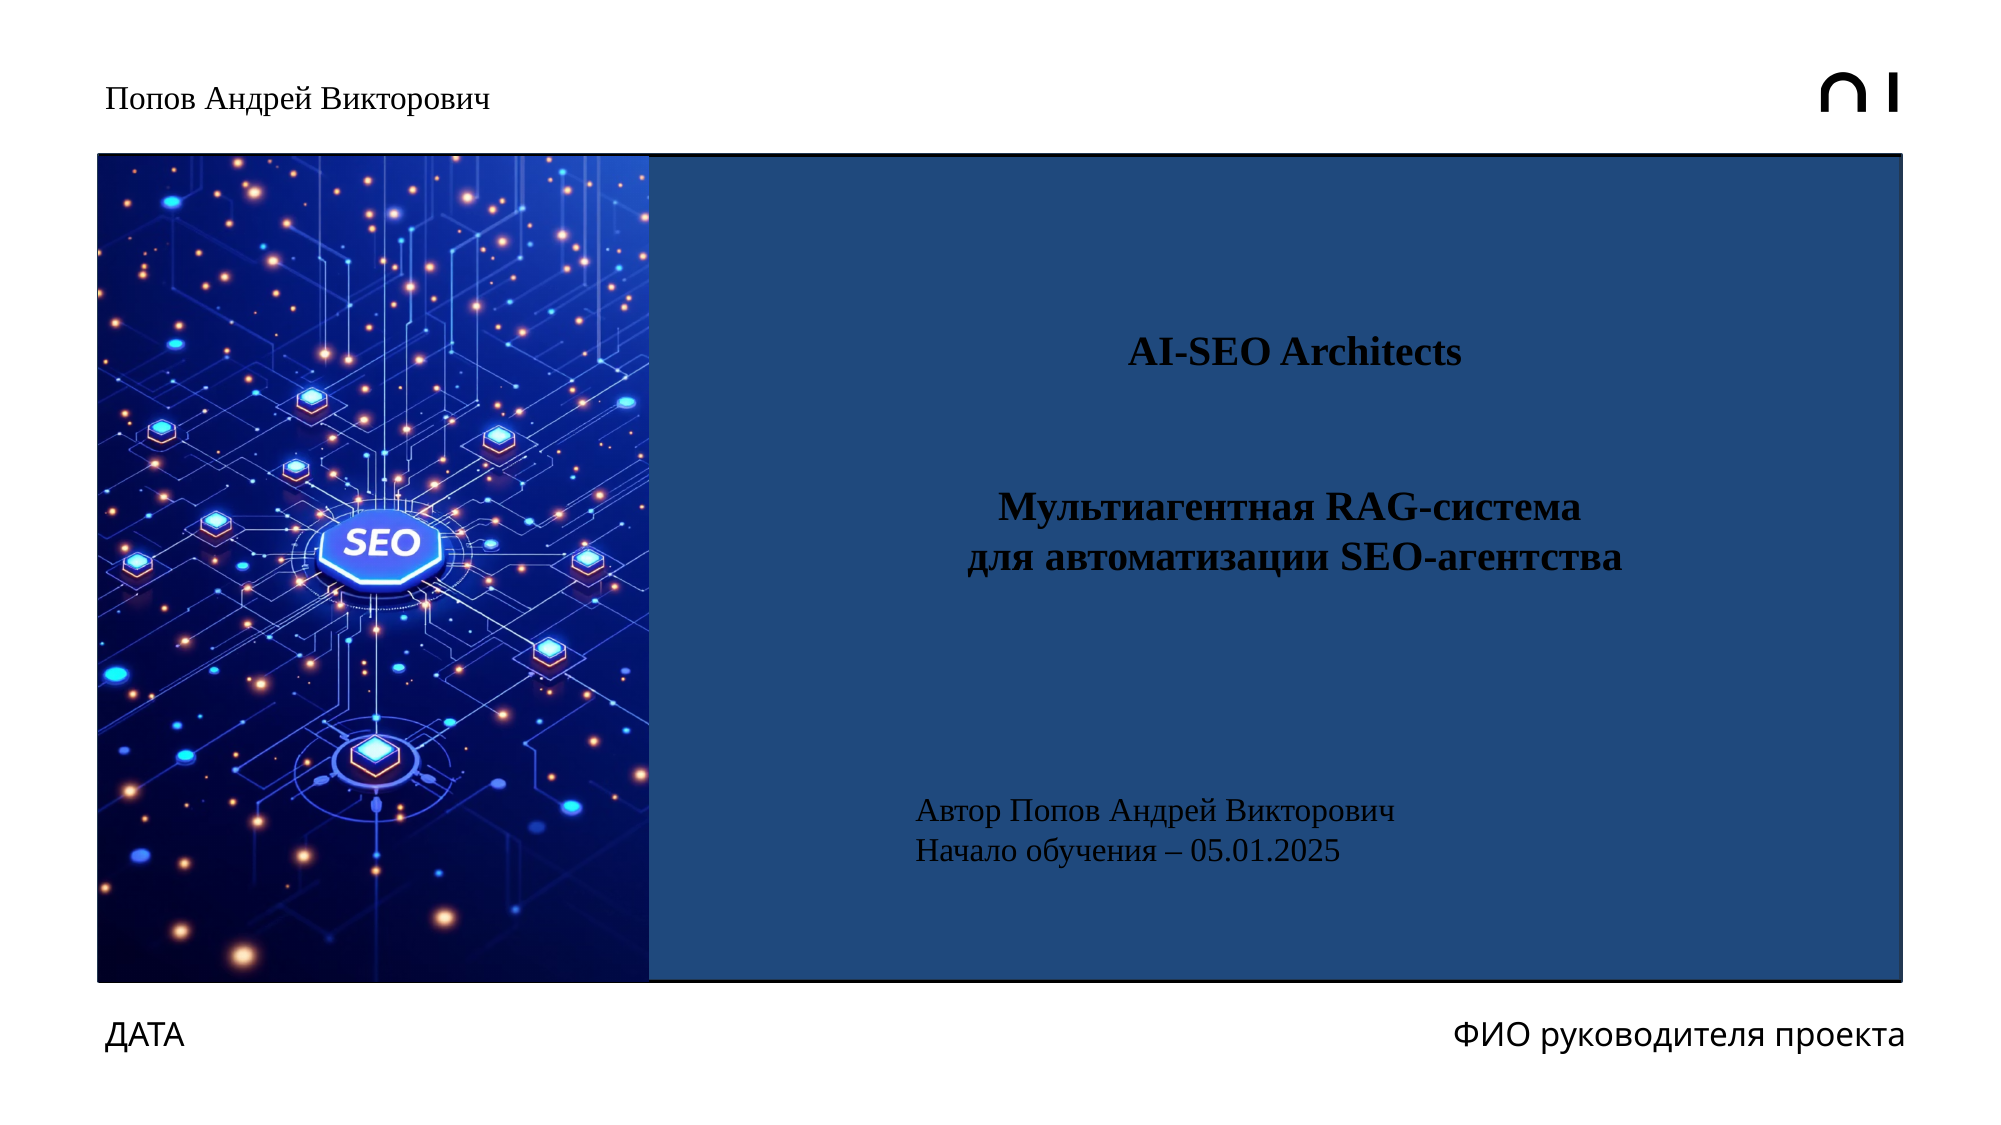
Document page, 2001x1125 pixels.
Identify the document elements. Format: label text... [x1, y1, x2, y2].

text_box [653, 167, 1903, 982]
text_box Попов Андрей Викторович [90, 61, 717, 131]
text_box ФИО руководителя проекта [1295, 998, 1922, 1068]
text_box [1820, 71, 1902, 112]
picture [98, 156, 649, 982]
text_box ДАТА [90, 998, 710, 1068]
text_box AI-SEO Architects Мультиагентная RAG-система для автоматизации SEO-агентства Автор Попов Андрей Викторович Начало обучения – 05.01.2025 [900, 316, 1690, 911]
